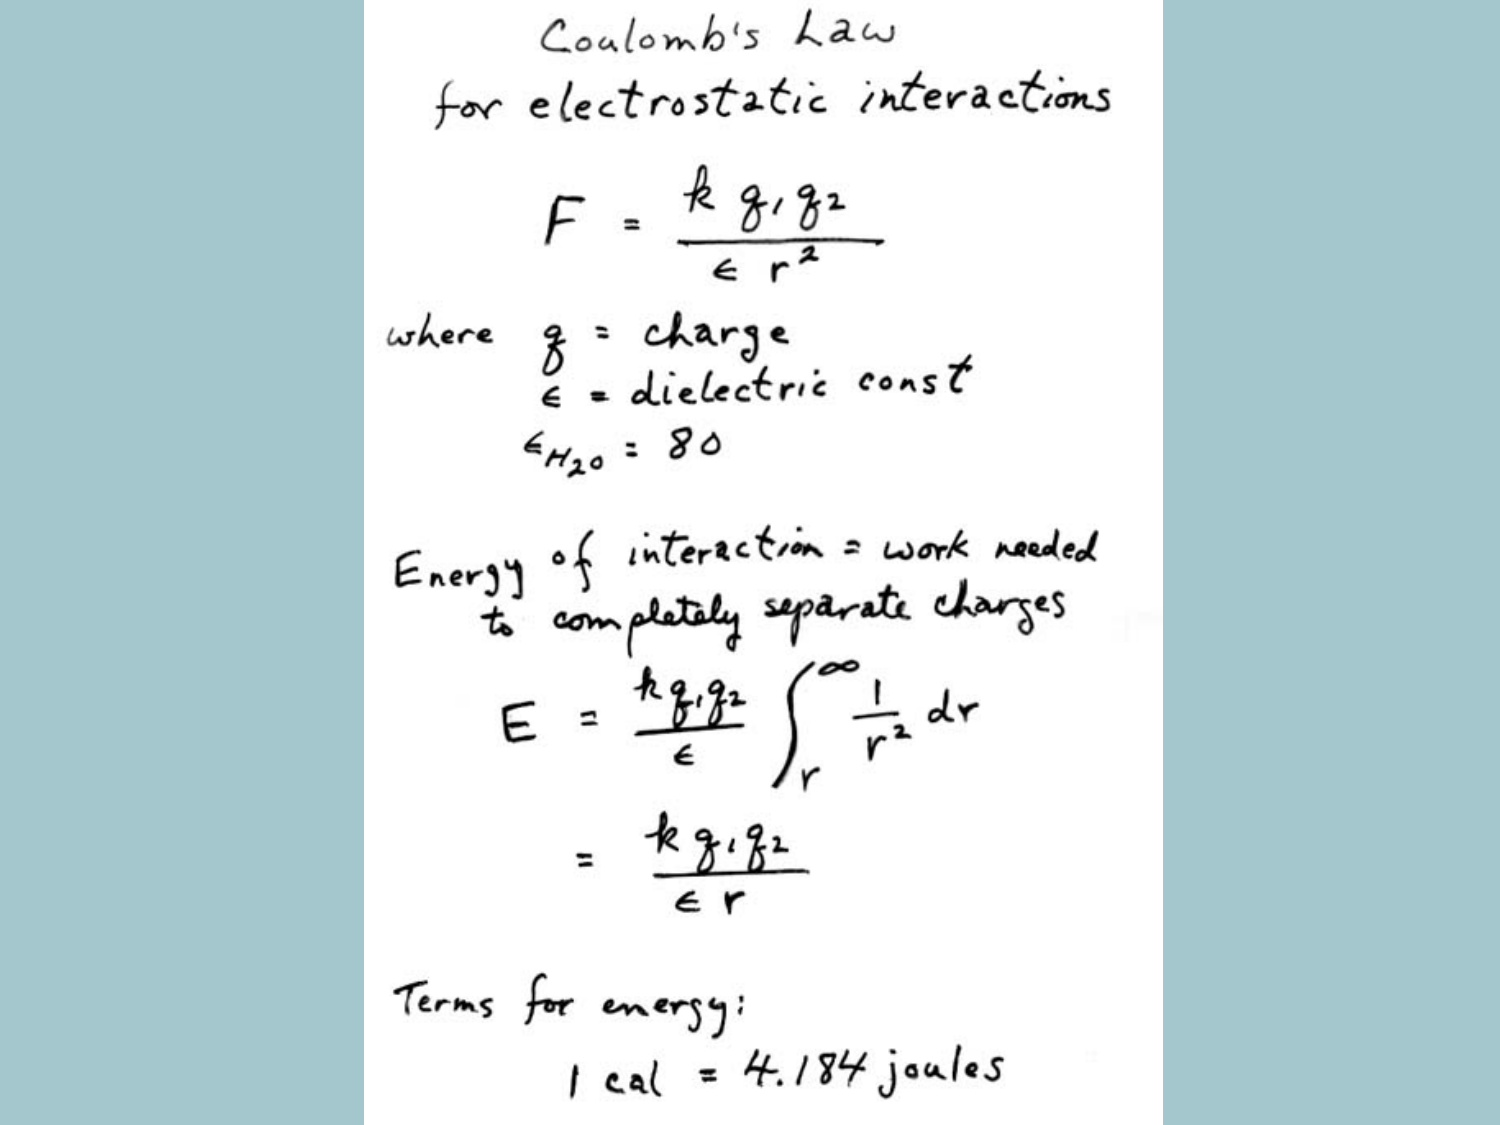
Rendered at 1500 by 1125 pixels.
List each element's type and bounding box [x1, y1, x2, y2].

picture [363, 0, 1163, 1125]
